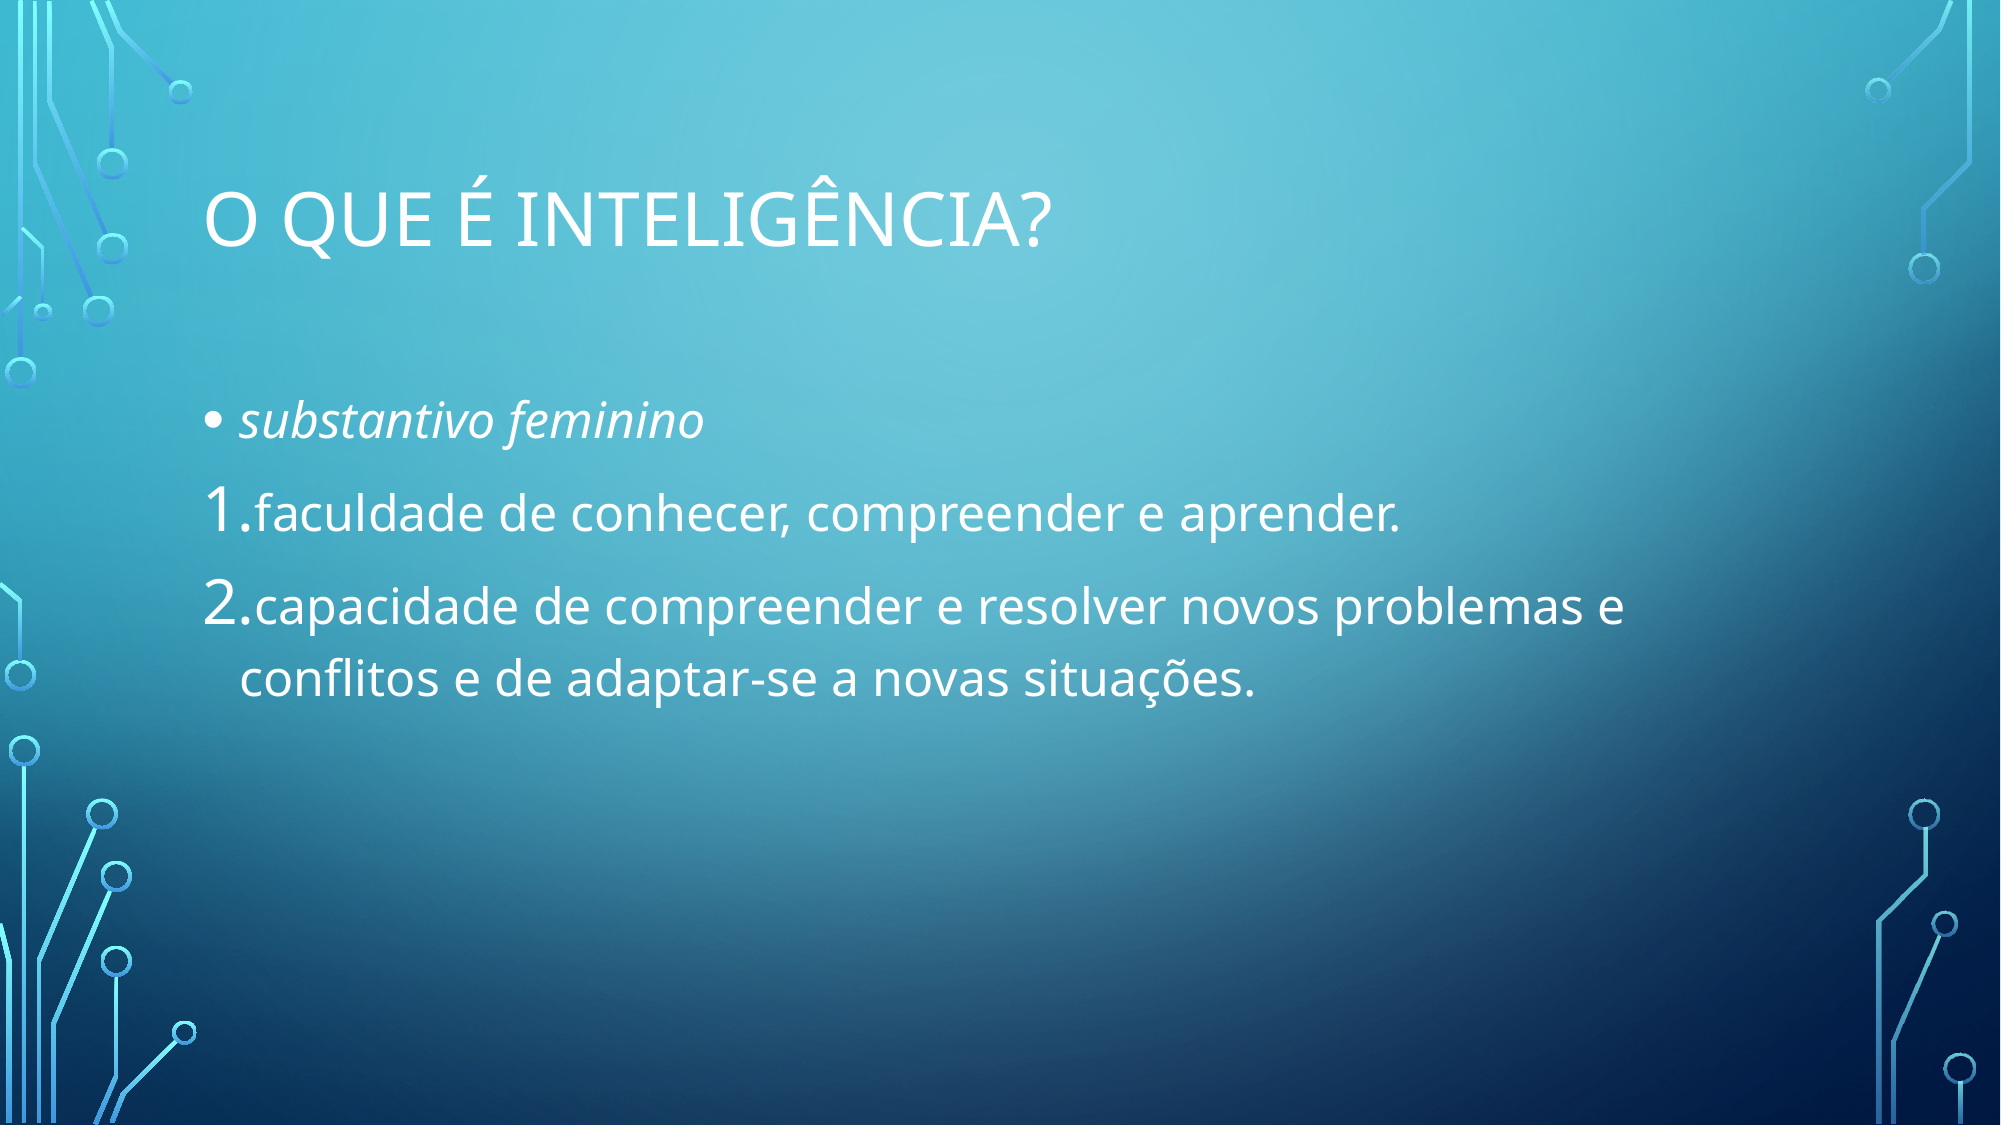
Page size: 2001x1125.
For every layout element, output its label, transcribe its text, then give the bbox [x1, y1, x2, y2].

list substantivo feminino faculdade de conhecer, compreender e aprender. capacidade de compreender e resolver novos problemas e conflitos e de adaptar-se a novas situações. [187, 369, 1813, 950]
title O que é inteligência? [187, 101, 1813, 344]
